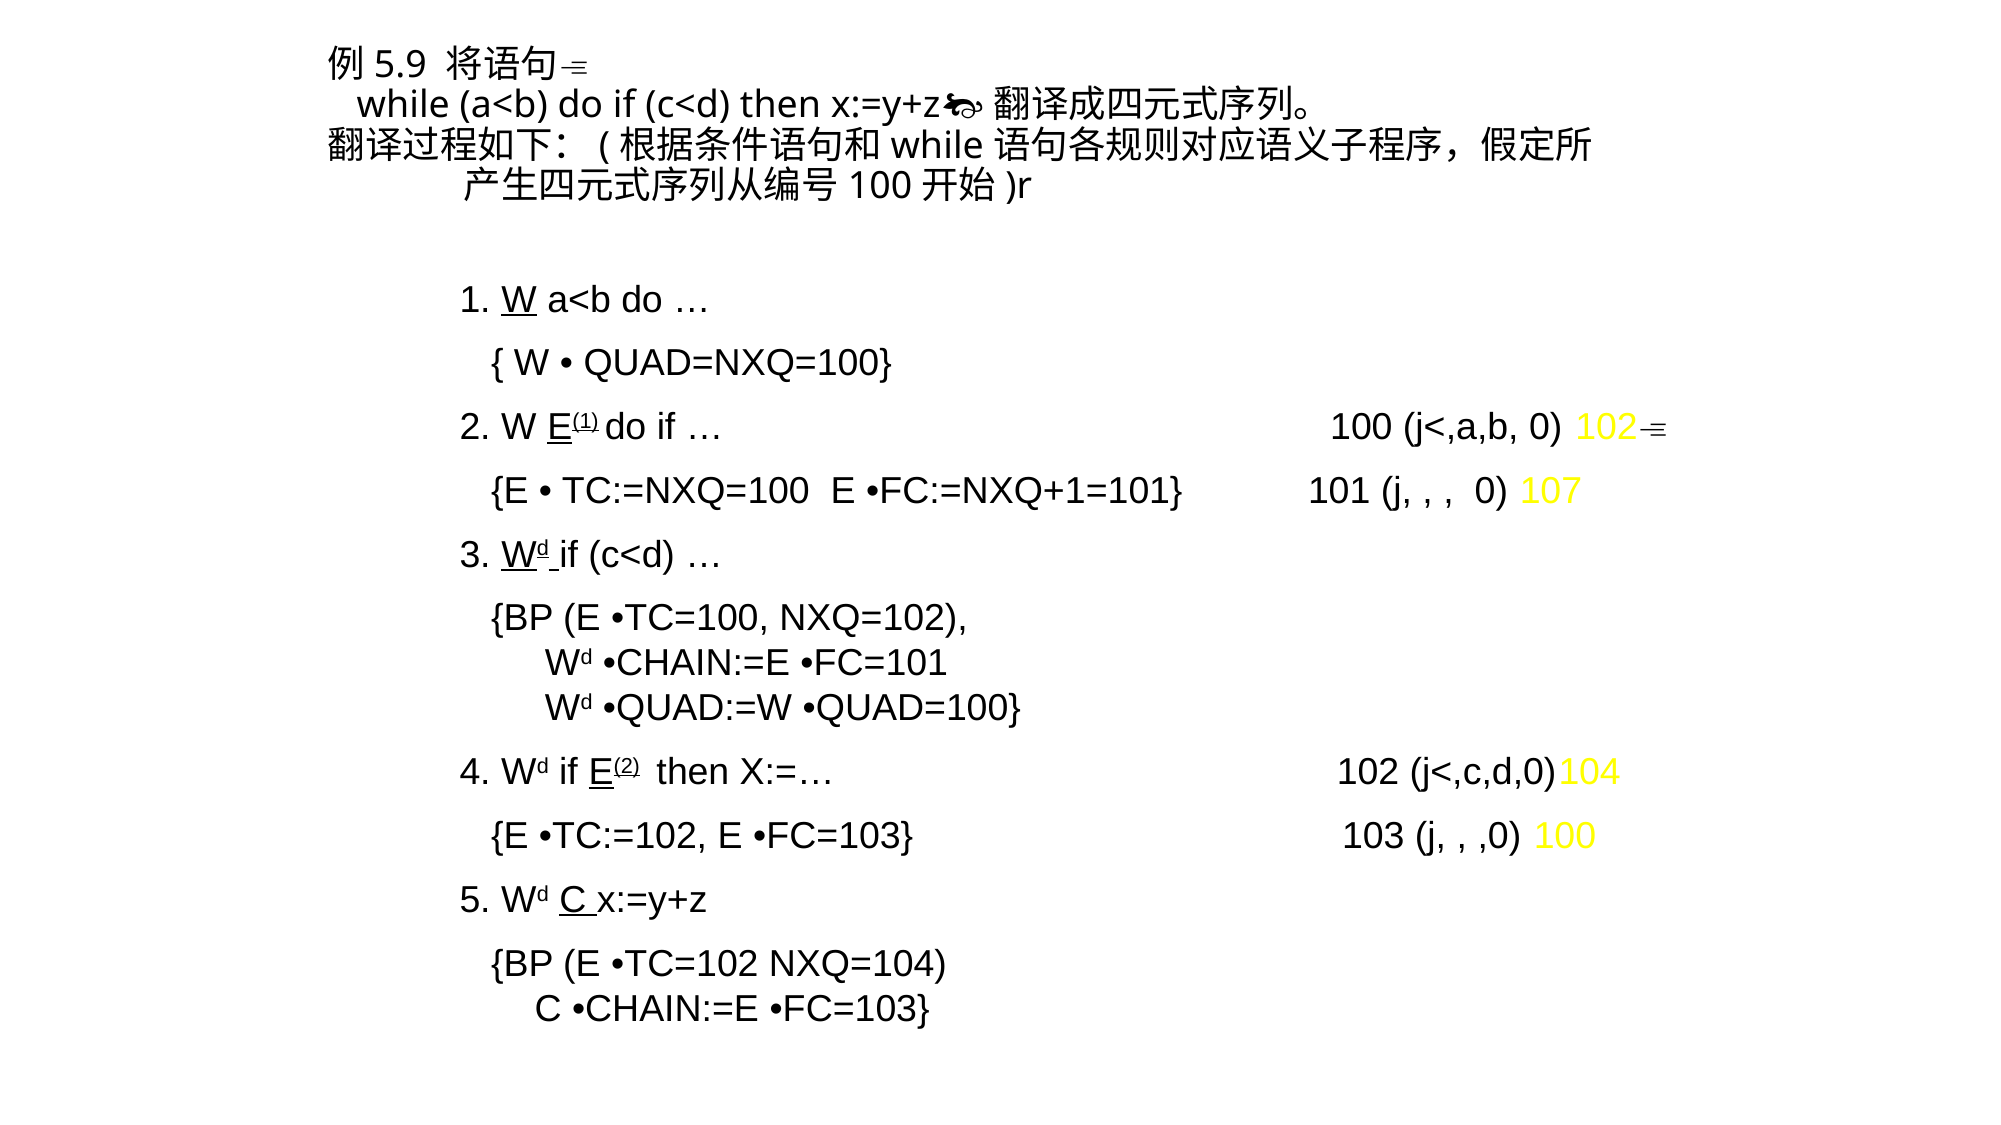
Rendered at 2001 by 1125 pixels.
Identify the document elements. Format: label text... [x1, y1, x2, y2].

text_box 1. W a<b do … { W • QUAD=NXQ=100} 2. W E(1) do if … 100 (j<,a,b, 0) 102 {E • TC:=NXQ=100 E •FC:=NXQ+1=101} 101 (j, , , 0) 107 3. Wd if (c<d) … {BP (E •TC=100, NXQ=102), Wd •CHAIN:=E •FC=101 Wd •QUAD:=W •QUAD=100} 4. Wd if E(2) then X:=… 102 (j<,c,d,0)104 {E •TC:=102, E •FC=103} 103 (j, , ,0) 100 5. Wd C x:=y+z {BP (E •TC=102 NXQ=104) C •CHAIN:=E •FC=103} [444, 267, 1721, 1036]
list 例5.9 将语句 while (a<b) do if (c<d) then x:=y+z翻译成四元式序列。 翻译过程如下：(根据条件语句和while语句各规则对应语义子程序，假定所 产生四元式序列从编号100开始)r [312, 37, 1719, 291]
